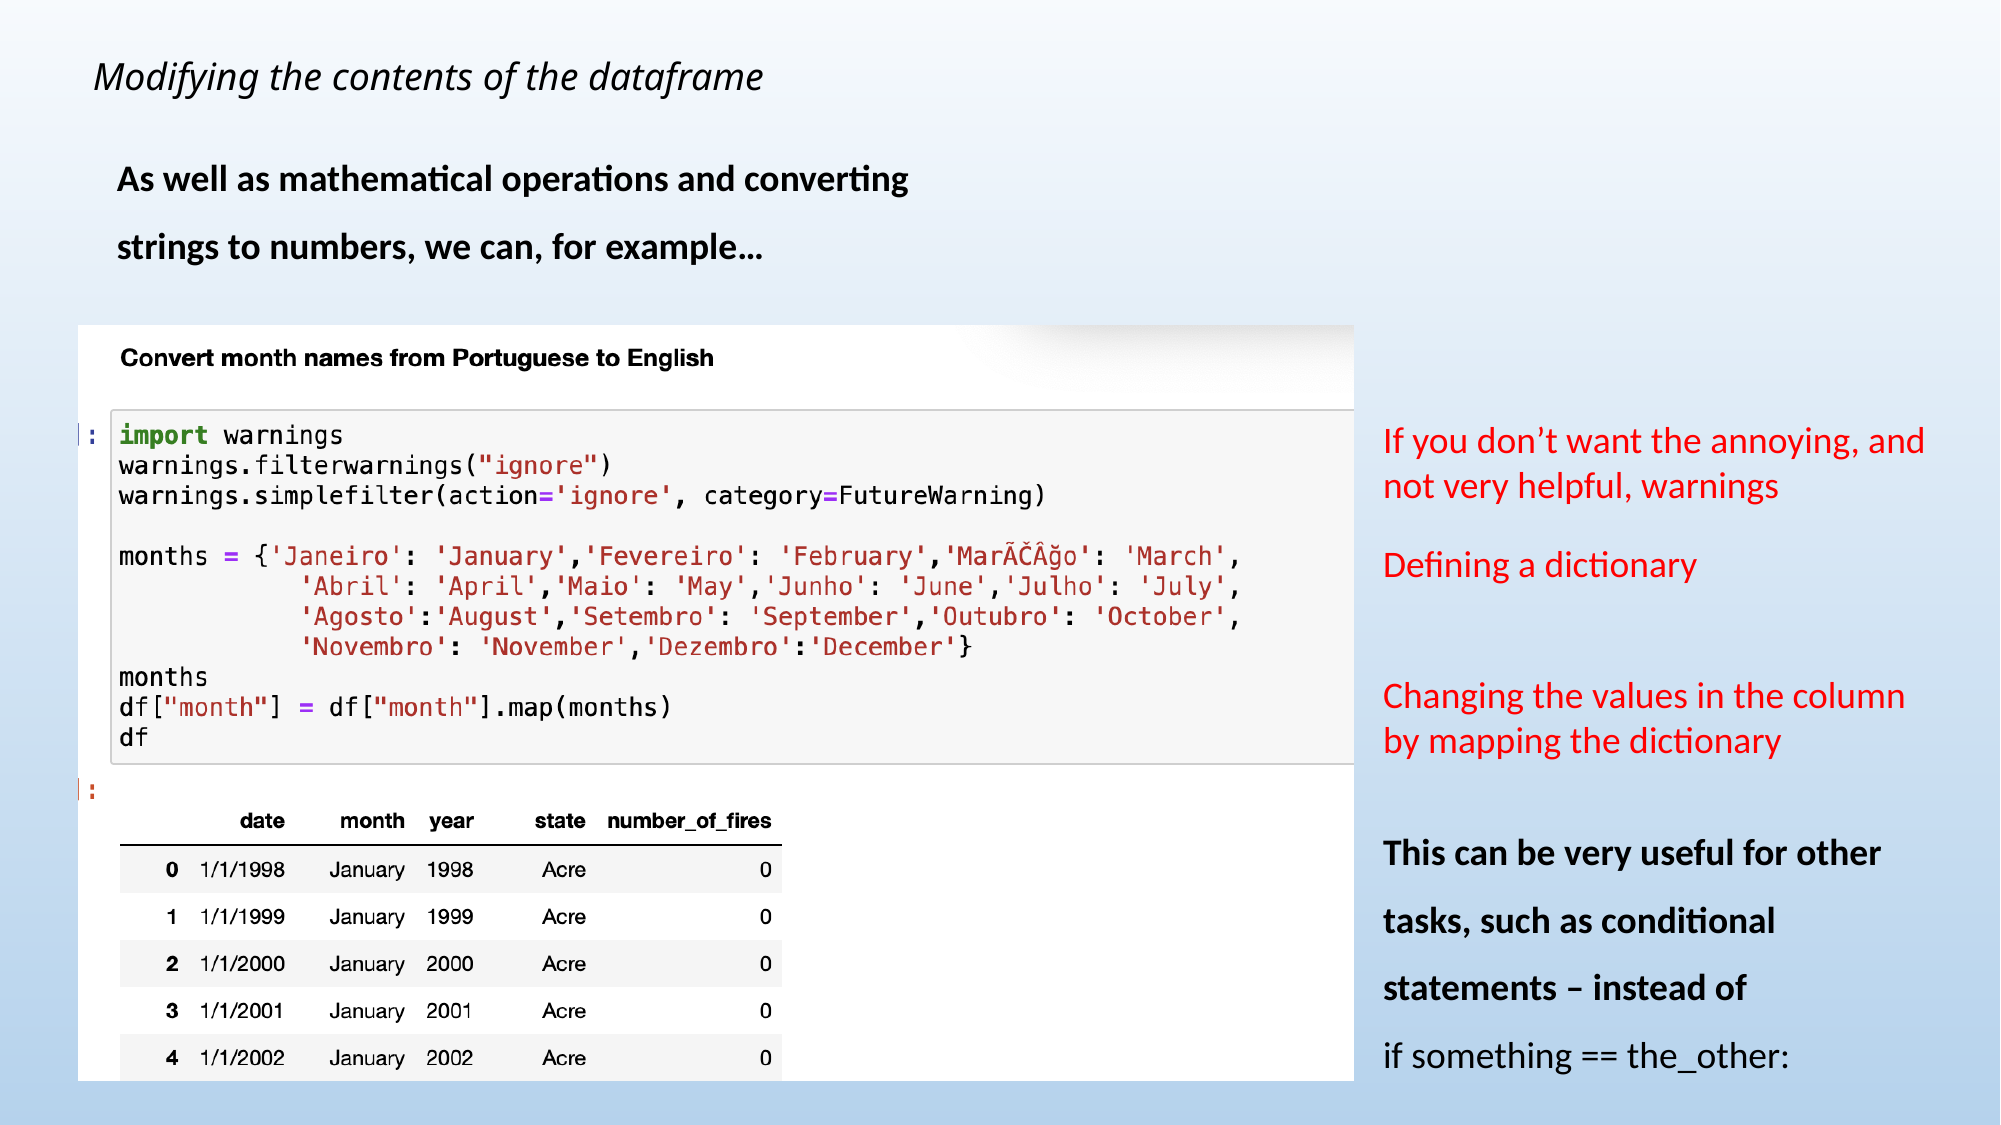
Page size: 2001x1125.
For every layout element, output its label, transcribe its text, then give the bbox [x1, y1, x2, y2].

text_box As well as mathematical operations and converting strings to numbers, we can, for example… [102, 124, 1000, 275]
text_box Changing the values in the column by mapping the dictionary This can be very useful for other tasks, such as conditional statements – instead of if something == the_other: [1368, 663, 1937, 1084]
text_box Modifying the contents of the dataframe [78, 45, 1079, 106]
picture [78, 325, 1354, 1081]
text_box If you don’t want the annoying, and not very helpful, warnings [1368, 408, 1959, 514]
text_box Defining a dictionary [1368, 532, 1959, 592]
